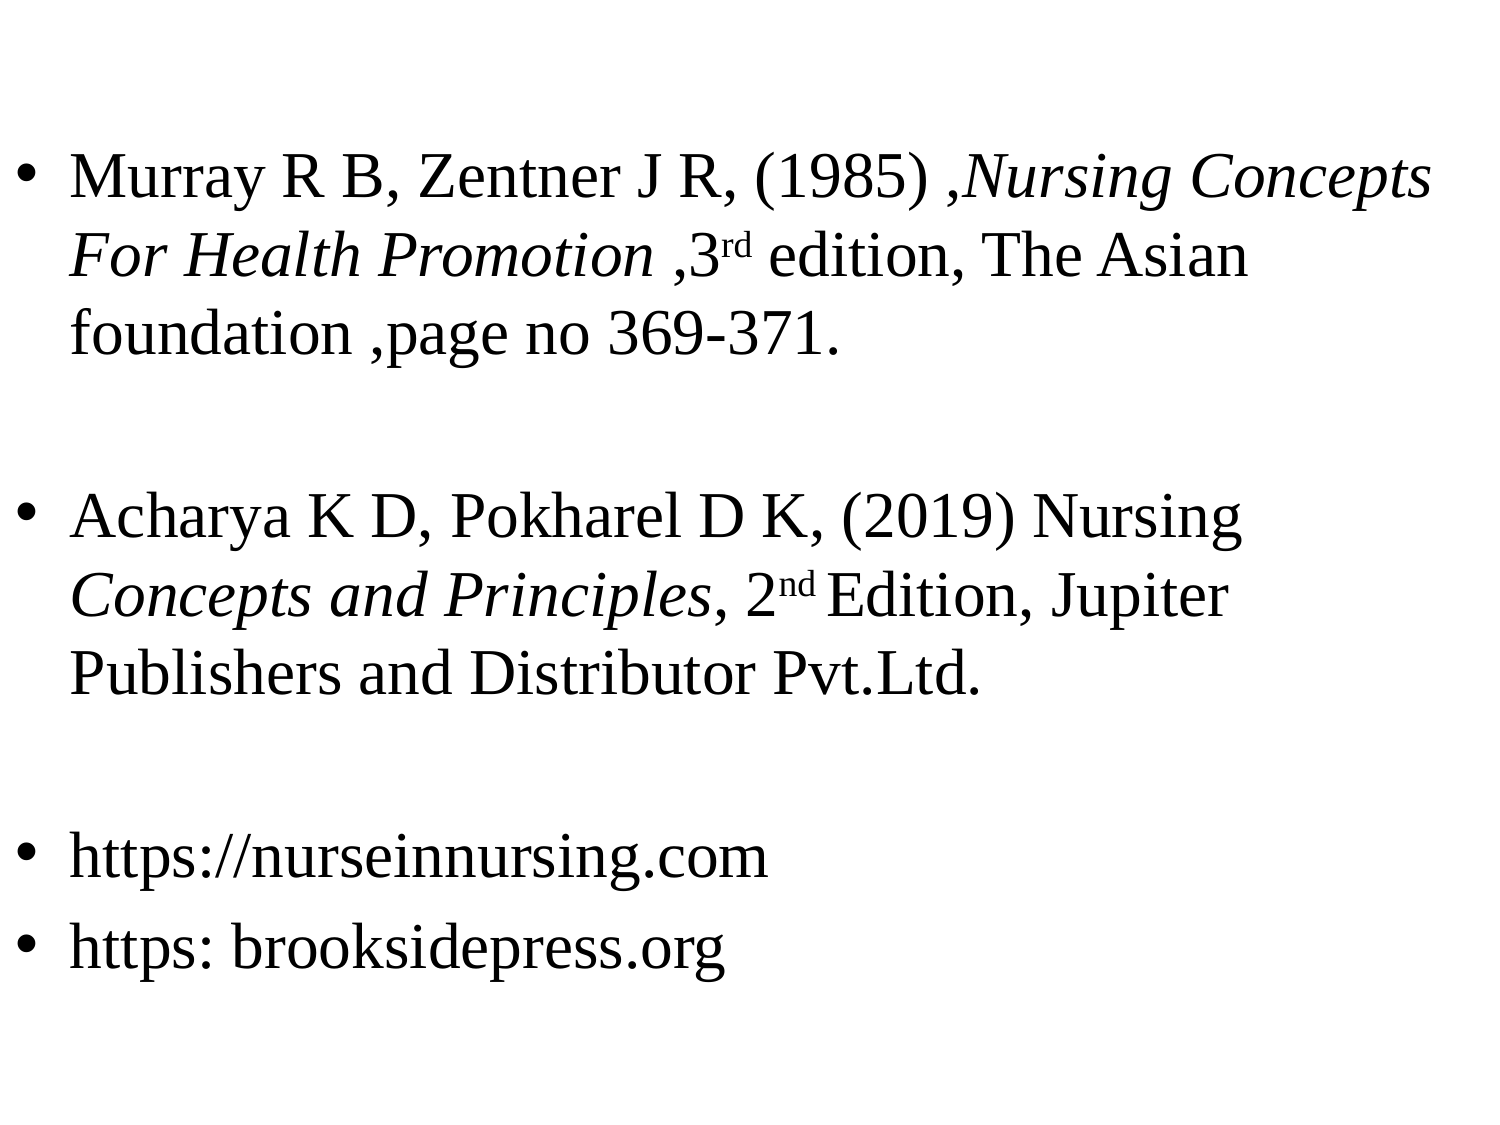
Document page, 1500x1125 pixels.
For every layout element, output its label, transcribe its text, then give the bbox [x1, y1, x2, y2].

list Murray R B, Zentner J R, (1985) ,Nursing Concepts For Health Promotion ,3rd edition, The Asian foundation ,page no 369-371. Acharya K D, Pokharel D K, (2019) Nursing Concepts and Principles, 2nd Edition, Jupiter Publishers and Distributor Pvt.Ltd. https://nurseinnursing.com https: brooksidepress.org [0, 125, 1500, 1088]
